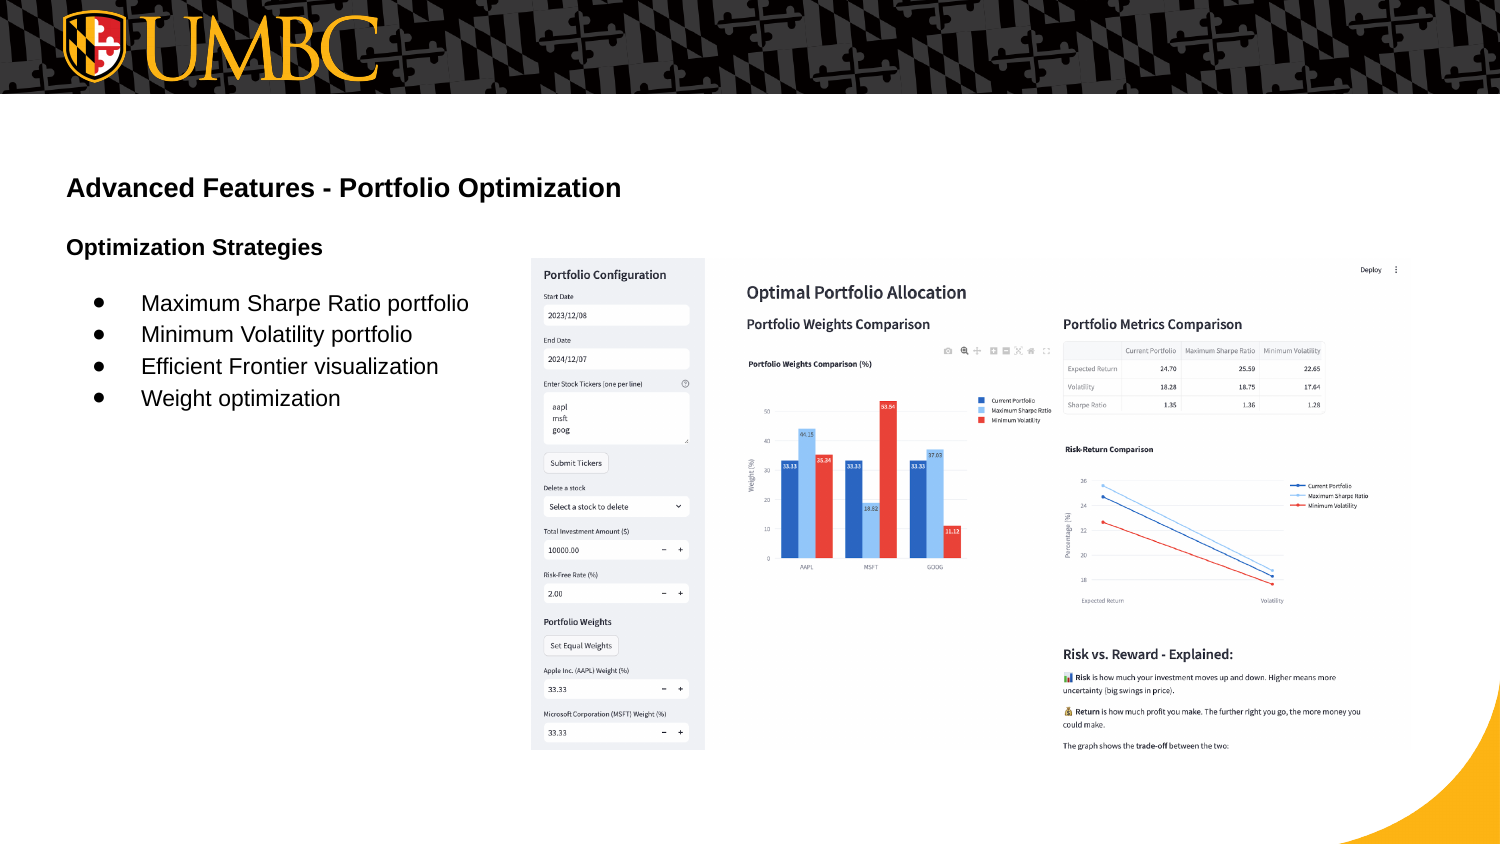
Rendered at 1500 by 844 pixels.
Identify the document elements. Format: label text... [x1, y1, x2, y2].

subtitle Advanced Features - Portfolio Optimization Optimization Strategies Maximum Sharpe Ratio portfolio Minimum Volatility portfolio Efficient Frontier visualization Weight optimization [51, 150, 1449, 750]
picture [0, 0, 1500, 94]
picture [531, 258, 1500, 844]
